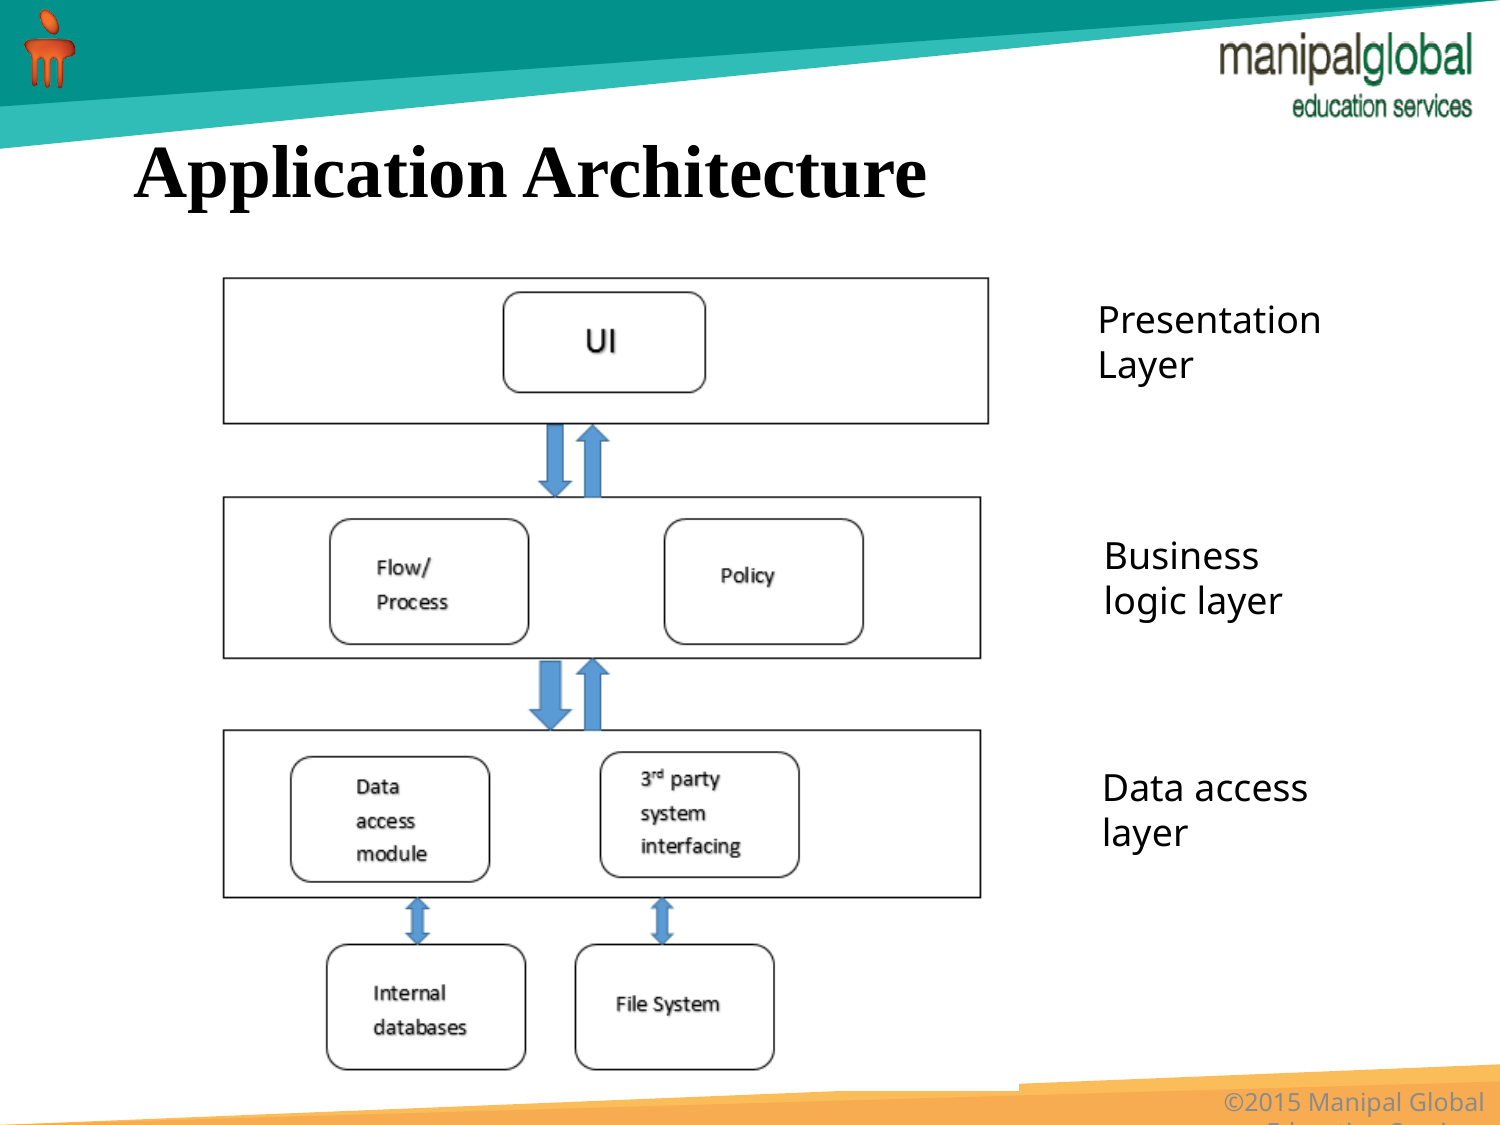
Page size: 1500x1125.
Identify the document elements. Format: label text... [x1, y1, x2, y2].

picture [21, 6, 78, 91]
text_box Business logic layer [1088, 524, 1363, 630]
text_box Presentation Layer [1082, 289, 1357, 394]
title Application Architecture [99, 125, 1089, 186]
picture [170, 262, 1019, 1091]
picture [1210, 21, 1493, 125]
text_box Data access layer [1087, 756, 1361, 862]
